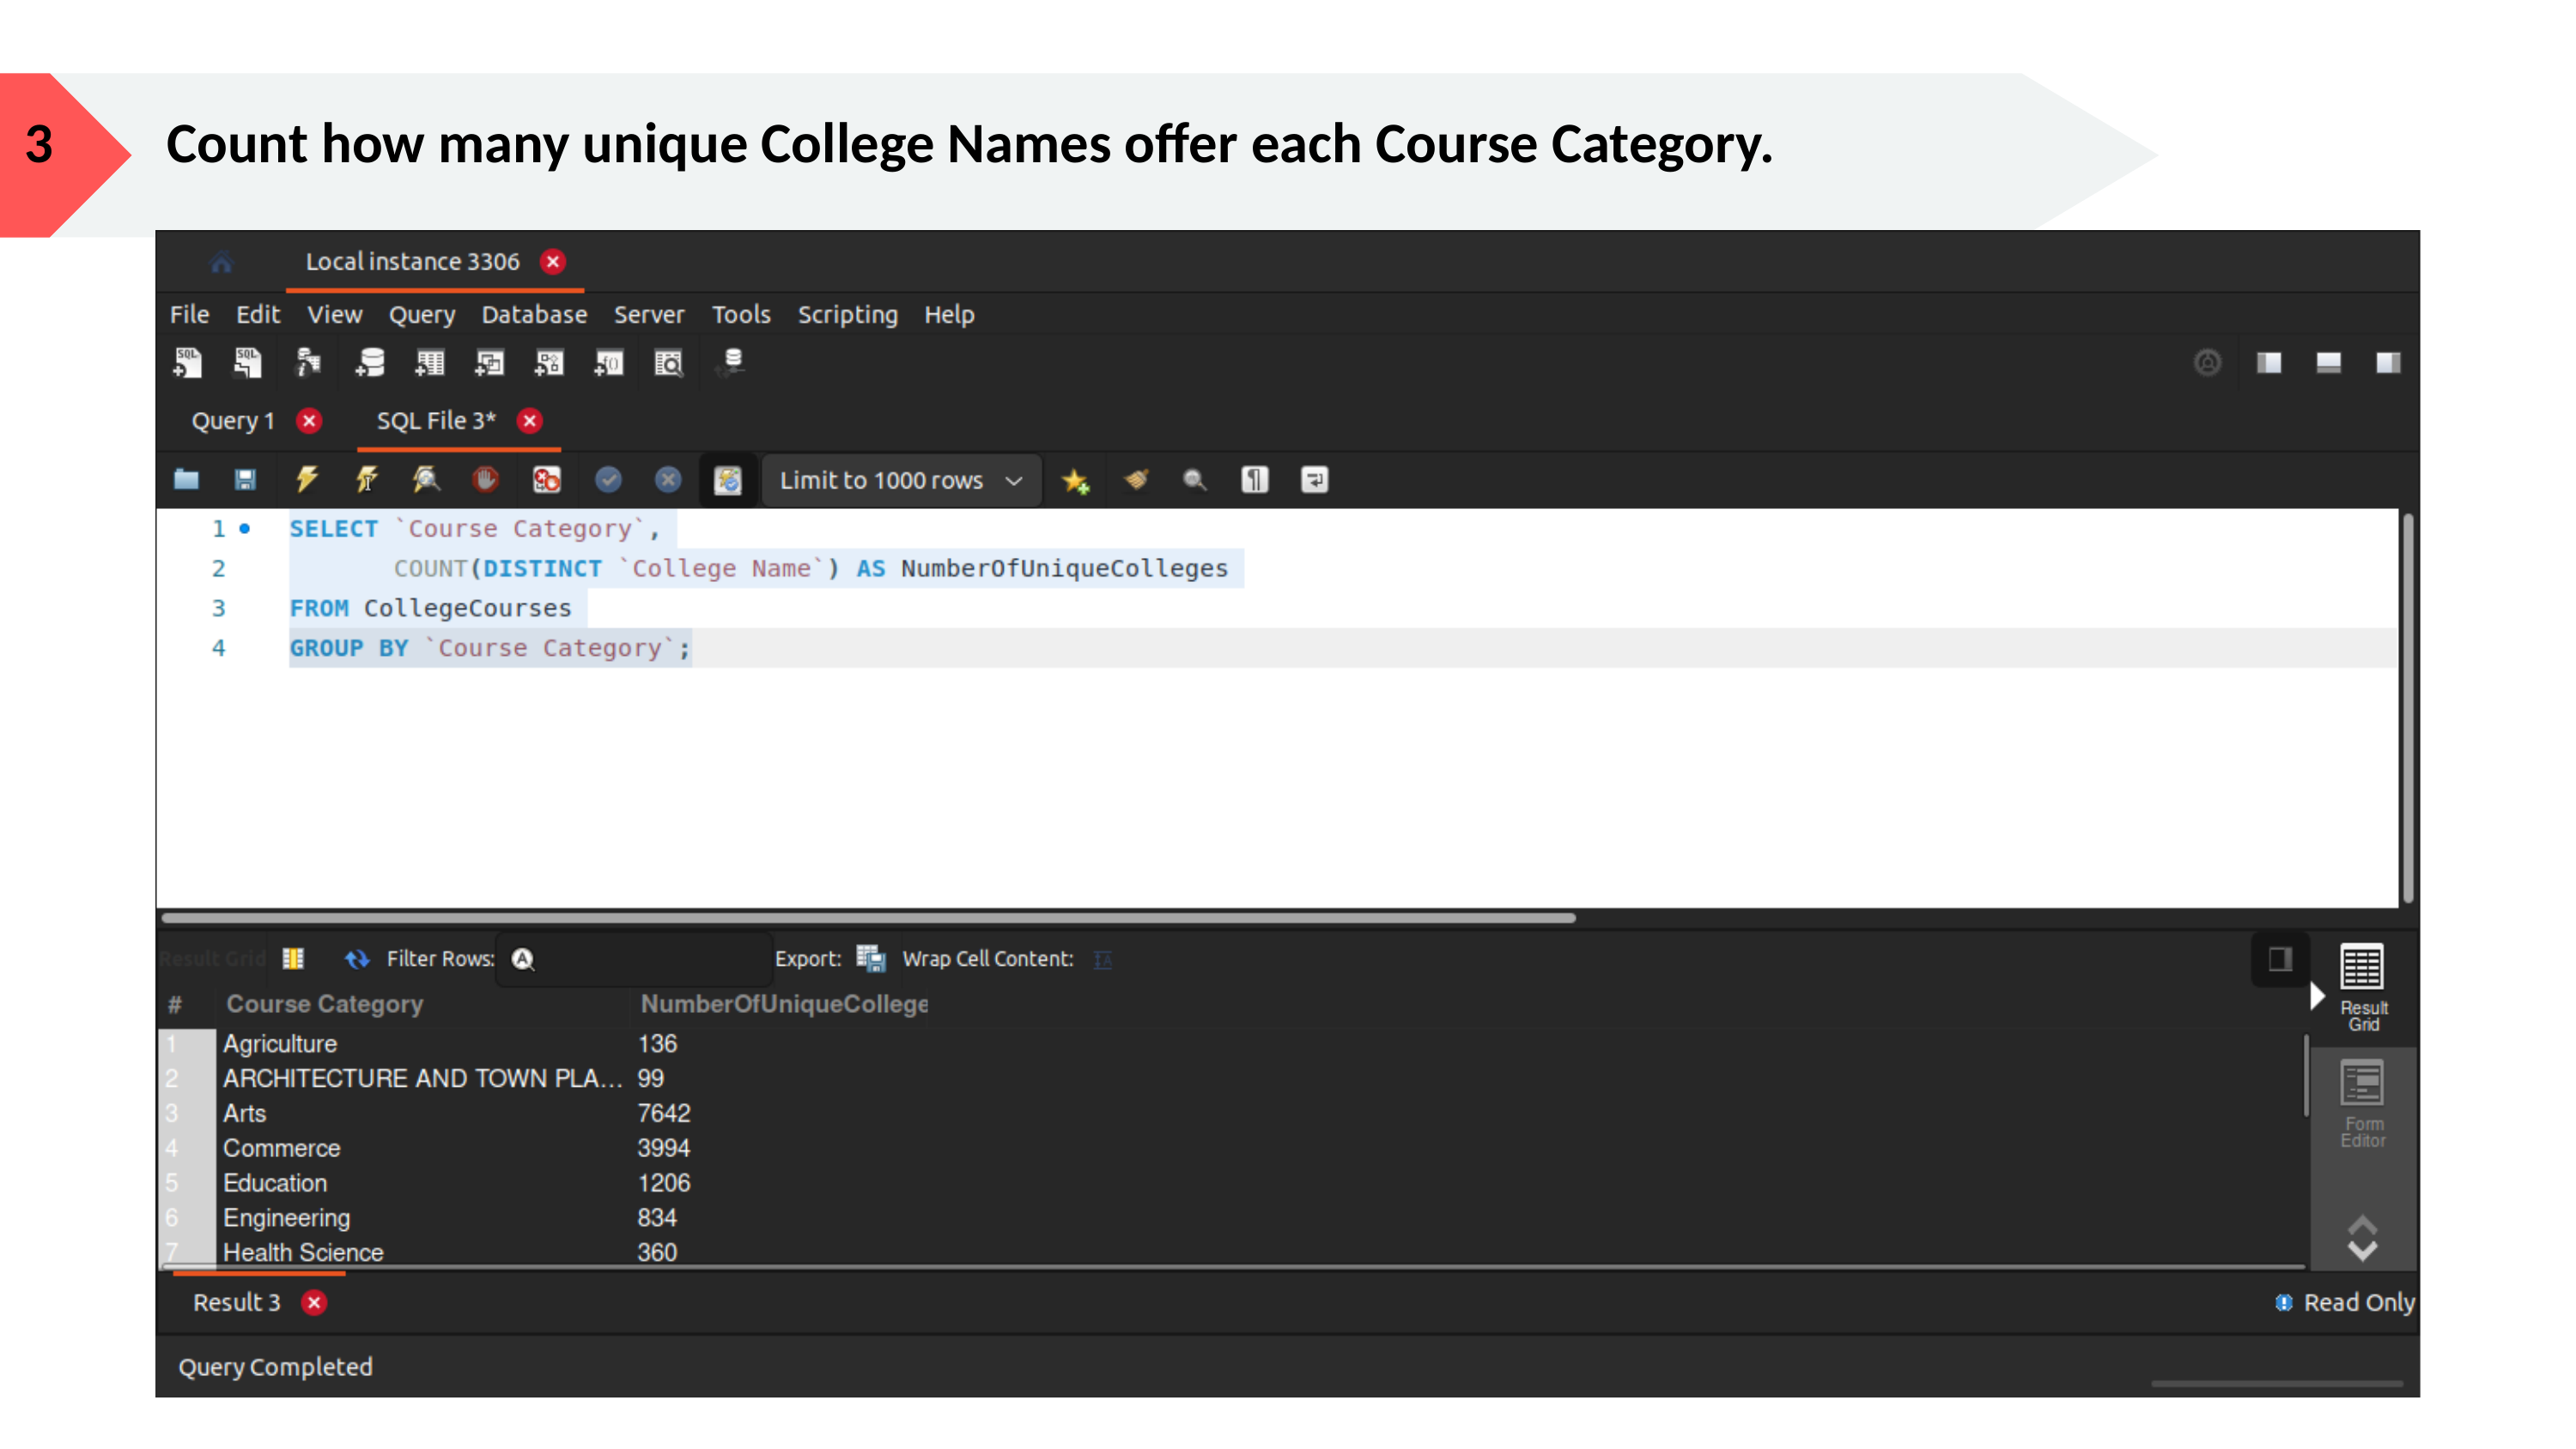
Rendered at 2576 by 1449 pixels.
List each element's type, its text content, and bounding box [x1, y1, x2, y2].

picture [155, 230, 2421, 1398]
title 3 Count how many unique College Names offer each Course Category. [22, 104, 2158, 349]
